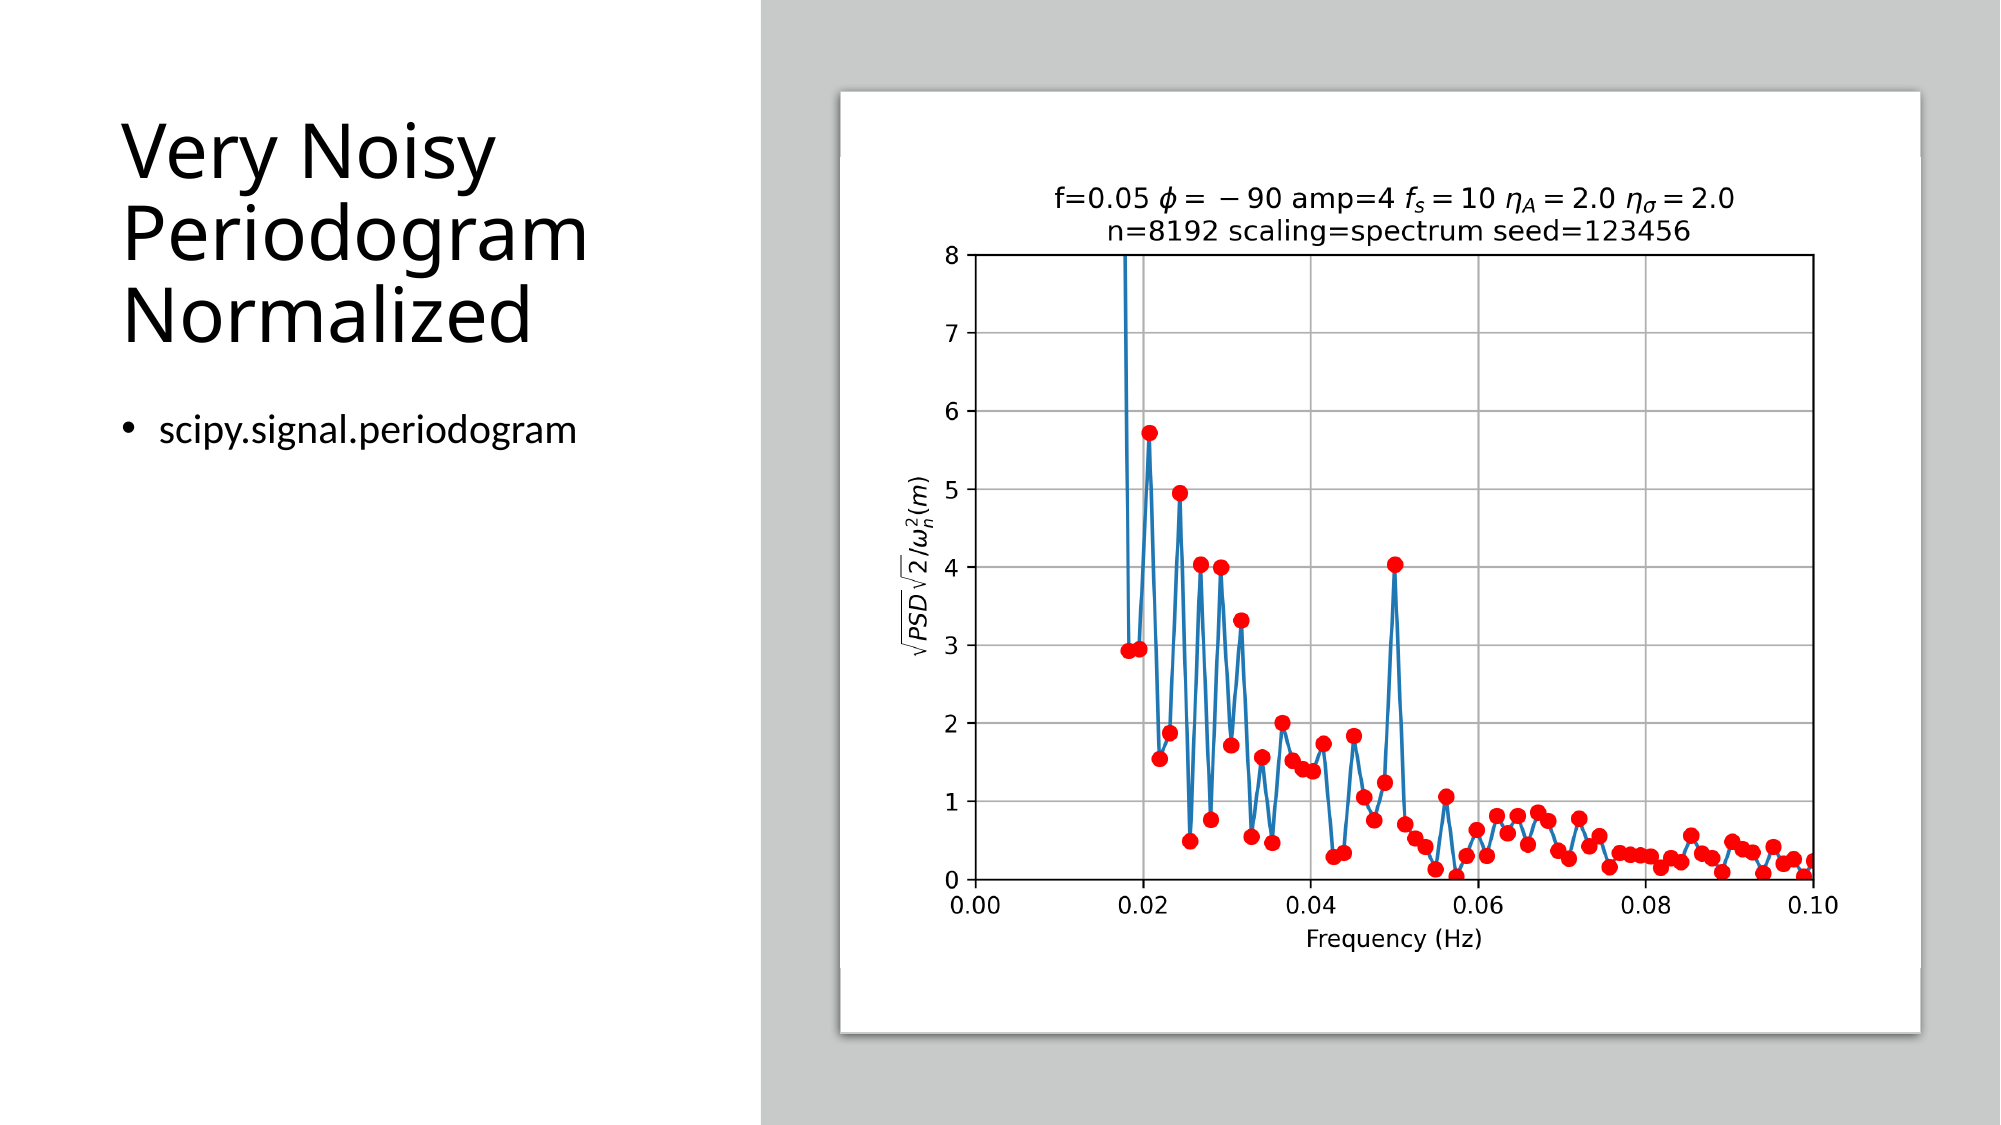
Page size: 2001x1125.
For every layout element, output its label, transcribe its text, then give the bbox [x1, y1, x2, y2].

text_box [760, 0, 2000, 1125]
picture [840, 157, 1921, 968]
title Very Noisy Periodogram Normalized [106, 103, 682, 370]
list scipy.signal.periodogram [106, 399, 682, 1021]
text_box [839, 90, 1922, 1034]
